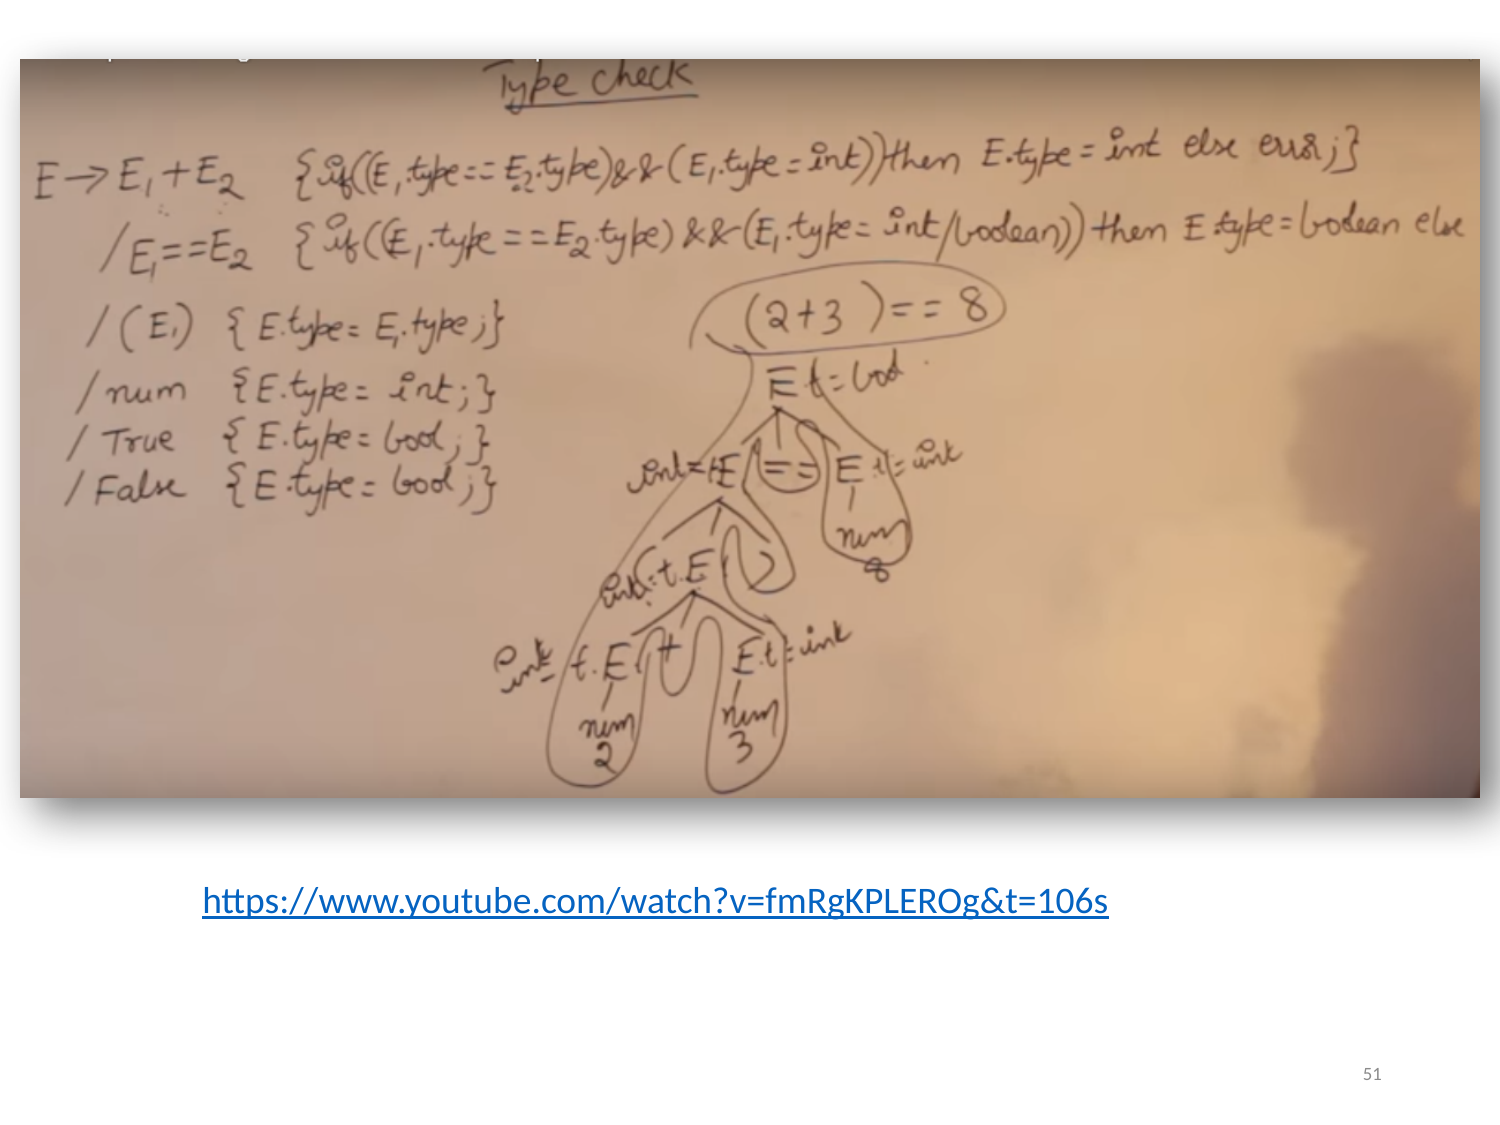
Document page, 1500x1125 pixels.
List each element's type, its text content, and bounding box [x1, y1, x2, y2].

slide_number 51 [1059, 1042, 1397, 1103]
text_box https://www.youtube.com/watch?v=fmRgKPLEROg&t=106s [187, 868, 1175, 974]
picture [19, 59, 1481, 798]
